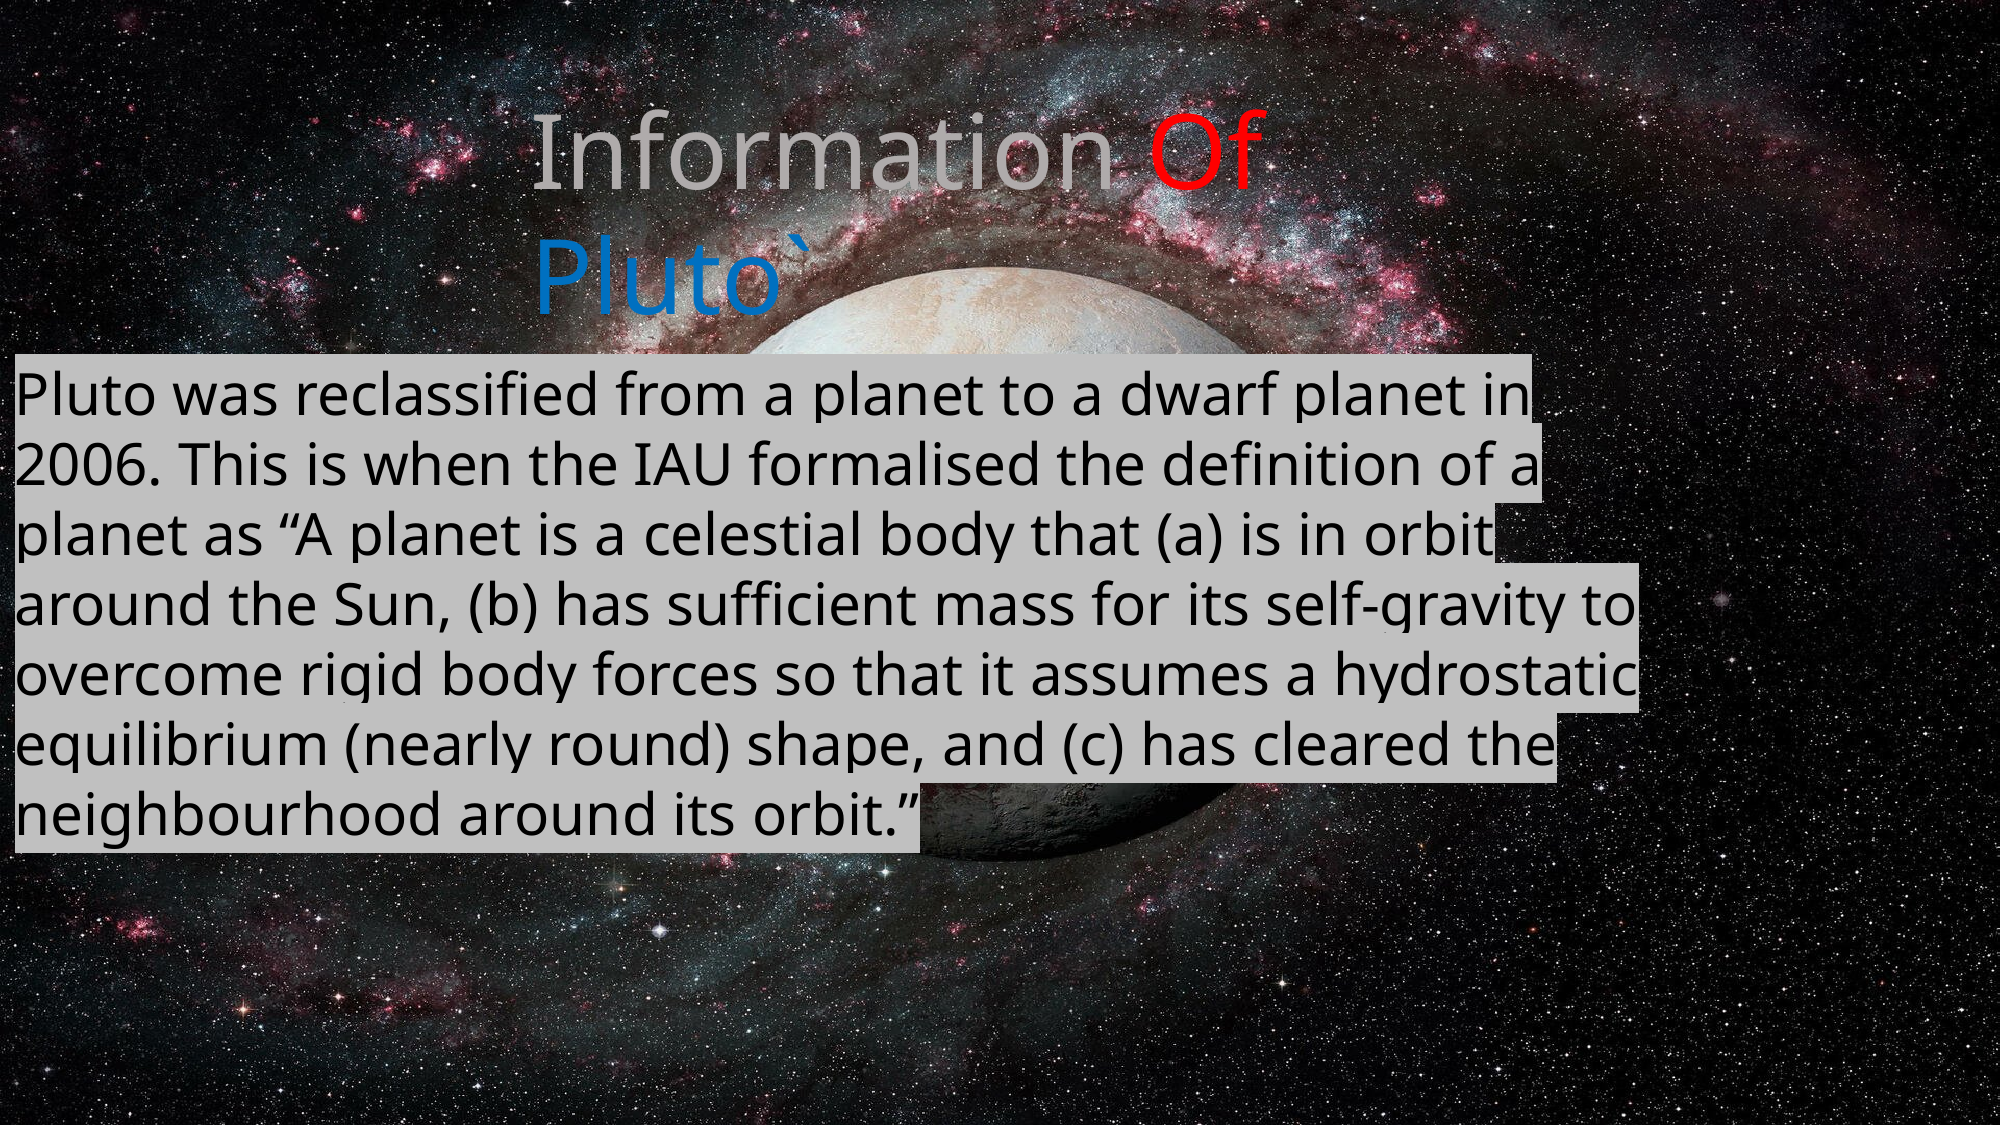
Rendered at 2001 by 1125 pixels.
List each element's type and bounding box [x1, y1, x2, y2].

list [0, 0, 2000, 1125]
